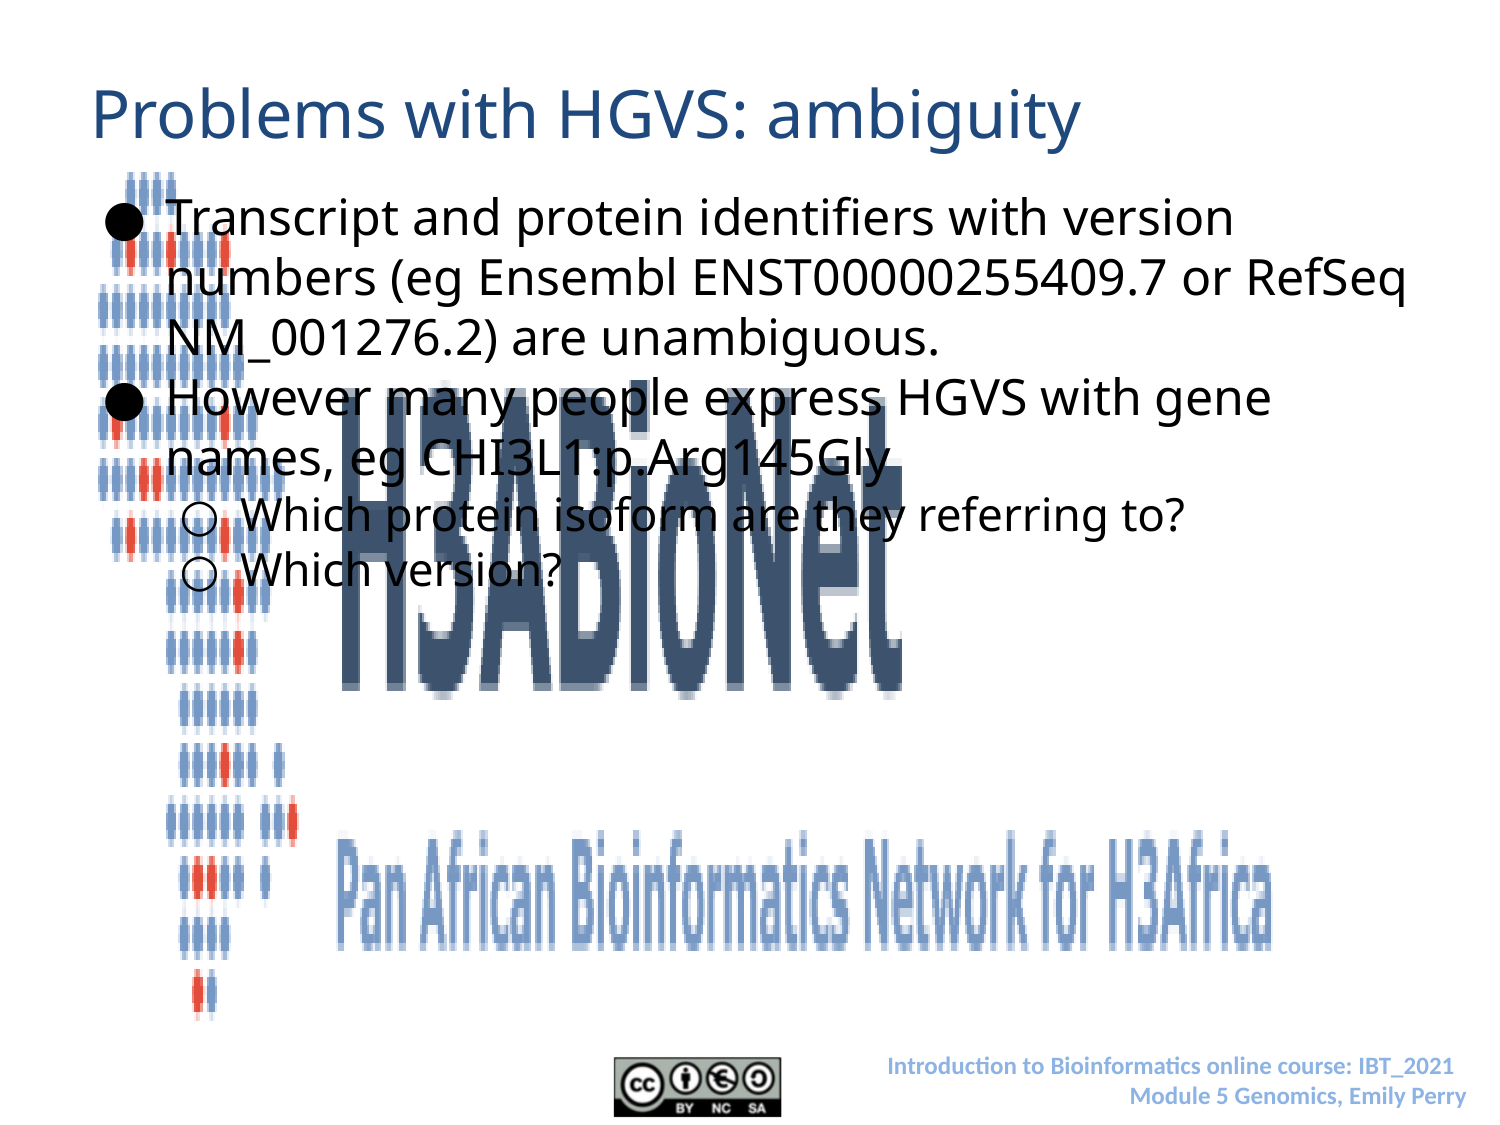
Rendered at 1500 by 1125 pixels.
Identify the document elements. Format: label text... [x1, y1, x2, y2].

picture [608, 1050, 785, 1122]
title Problems with HGVS: ambiguity [75, 45, 1425, 178]
list Transcript and protein identifiers with version numbers (eg Ensembl ENST00000255409.7 or RefSeq NM_001276.2) are unambiguous. However many people express HGVS with gene names, eg CHI3L1:p.Arg145Gly Which protein isoform are they referring to? Which version? [75, 178, 1425, 1005]
